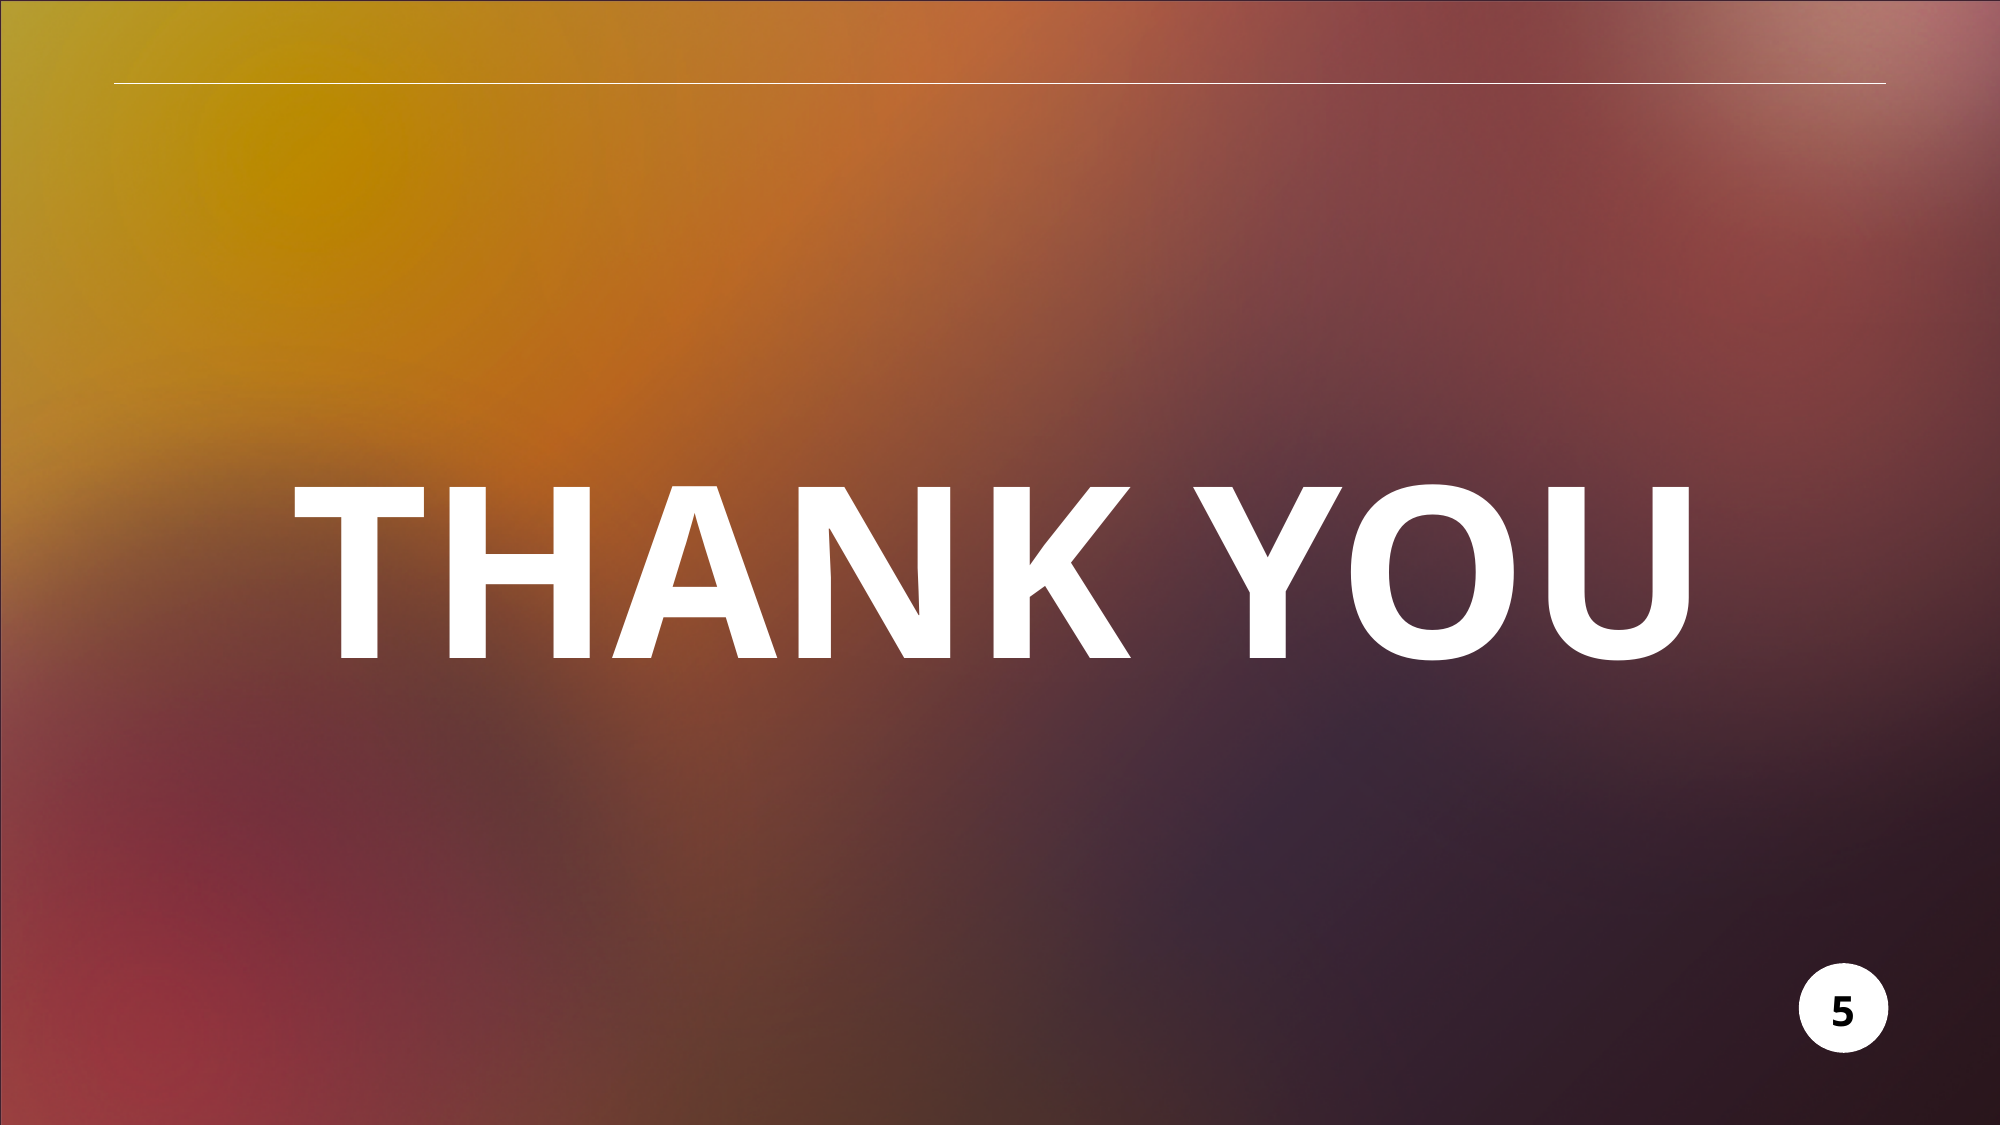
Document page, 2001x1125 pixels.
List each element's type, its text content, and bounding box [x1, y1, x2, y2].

title THANK YOU [157, 366, 1843, 759]
picture [3, 2, 2000, 1125]
text_box 5 [1809, 968, 1877, 1050]
